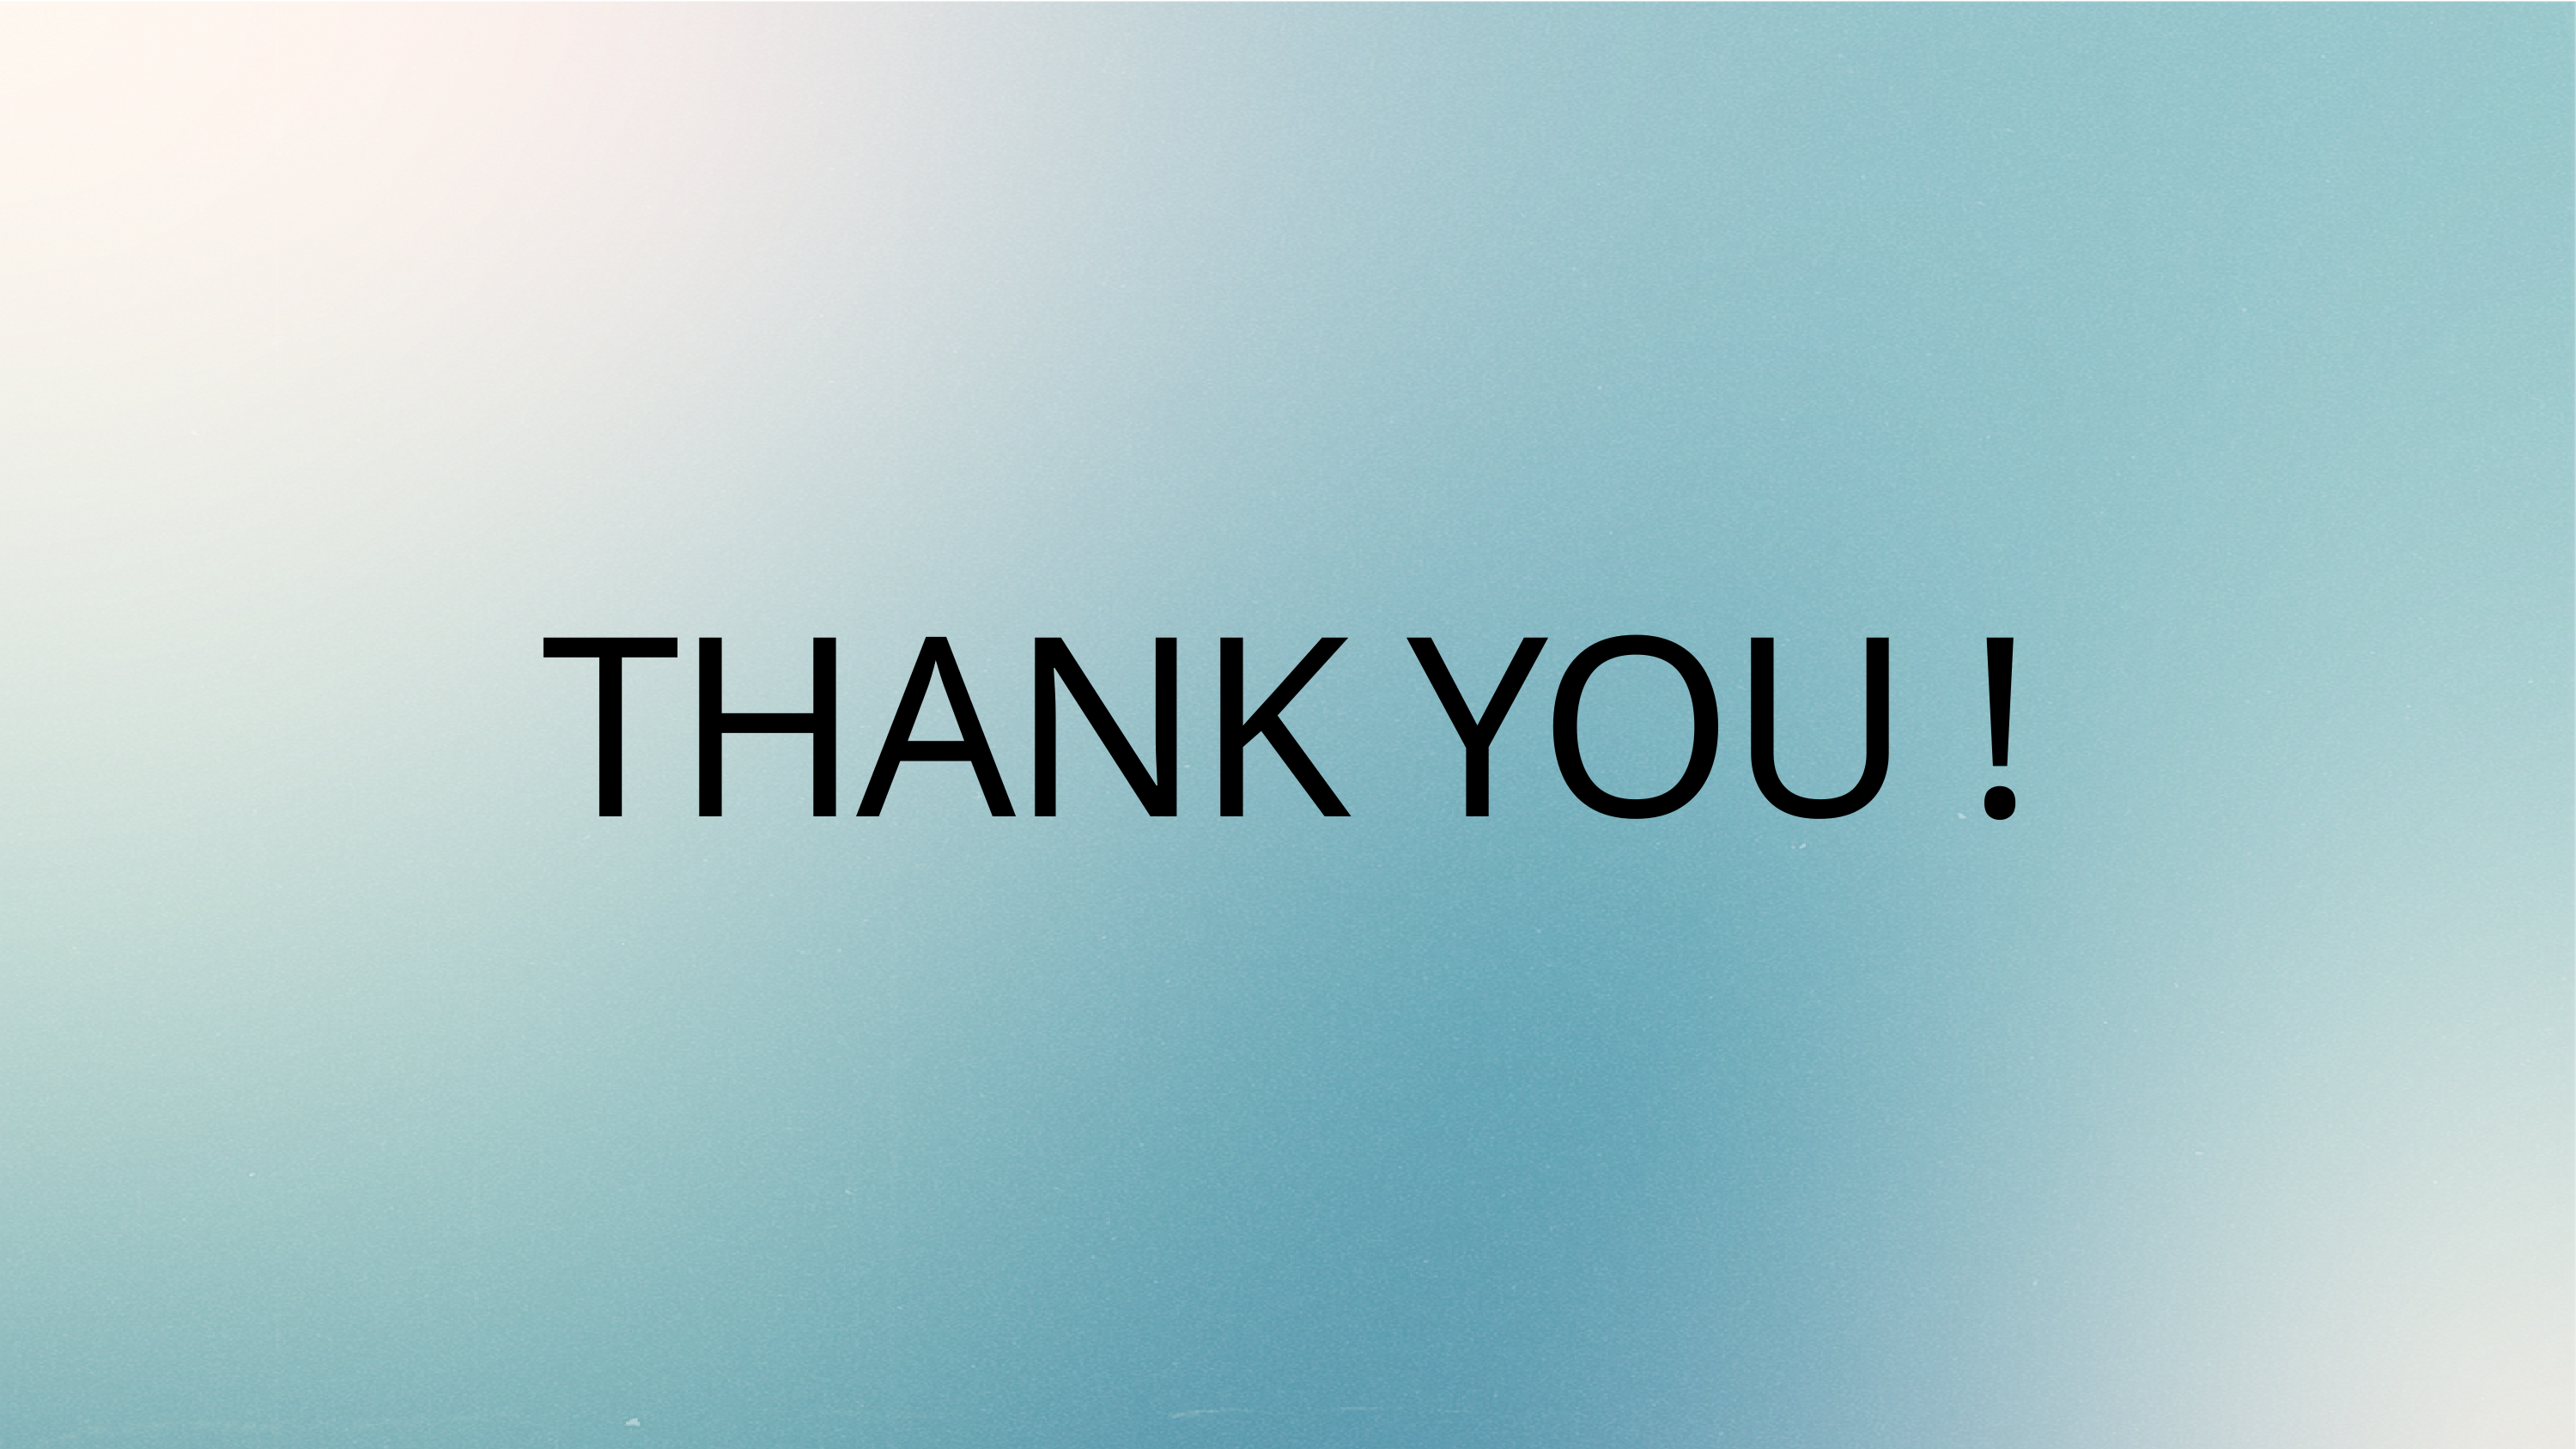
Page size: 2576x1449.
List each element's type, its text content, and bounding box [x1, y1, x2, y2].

text_box THANK YOU ! [251, 591, 2324, 868]
text_box [0, 1, 2576, 1449]
